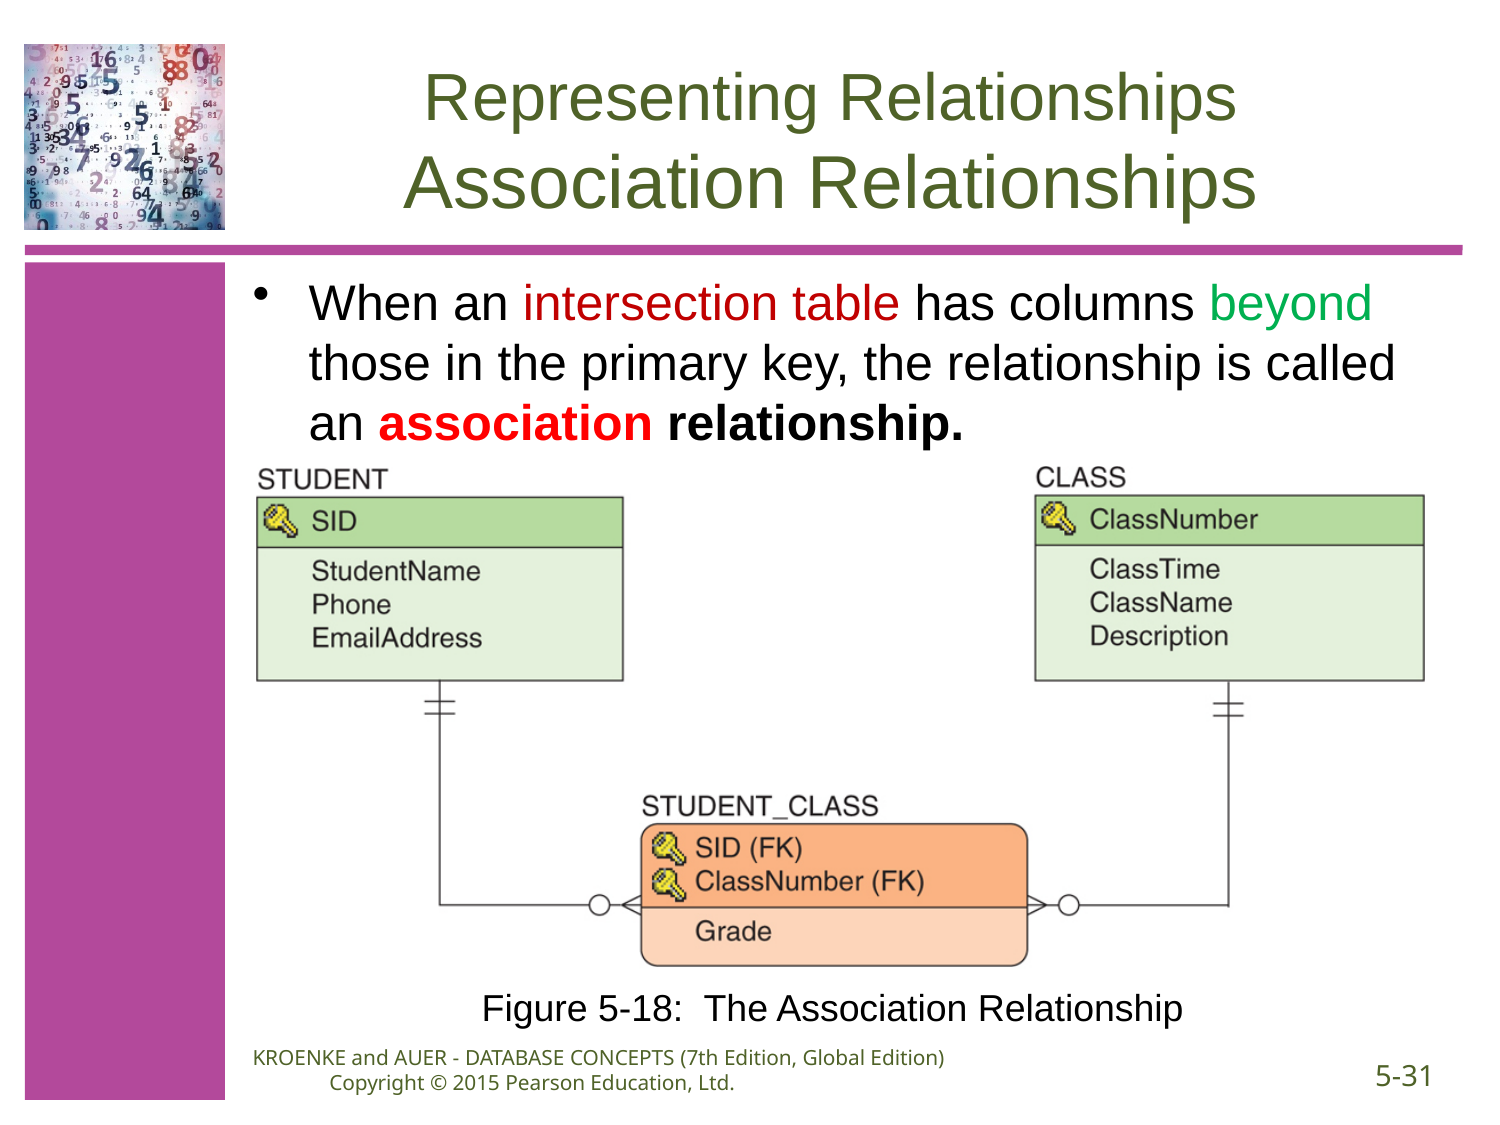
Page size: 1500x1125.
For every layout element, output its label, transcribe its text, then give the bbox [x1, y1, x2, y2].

footer KROENKE and AUER - DATABASE CONCEPTS (7th Edition, Global Edition) Copyright © 2015 Pearson Education, Ltd. [237, 1037, 1088, 1104]
list When an intersection table has columns beyond those in the primary key, the relationship is called an association relationship. [237, 262, 1426, 476]
picture [256, 465, 1426, 976]
text_box Figure 5-18: The Association Relationship [466, 984, 1199, 1037]
title Representing Relationships Association Relationships [237, 44, 1426, 233]
slide_number 5-31 [1287, 1049, 1451, 1103]
picture [24, 44, 225, 230]
